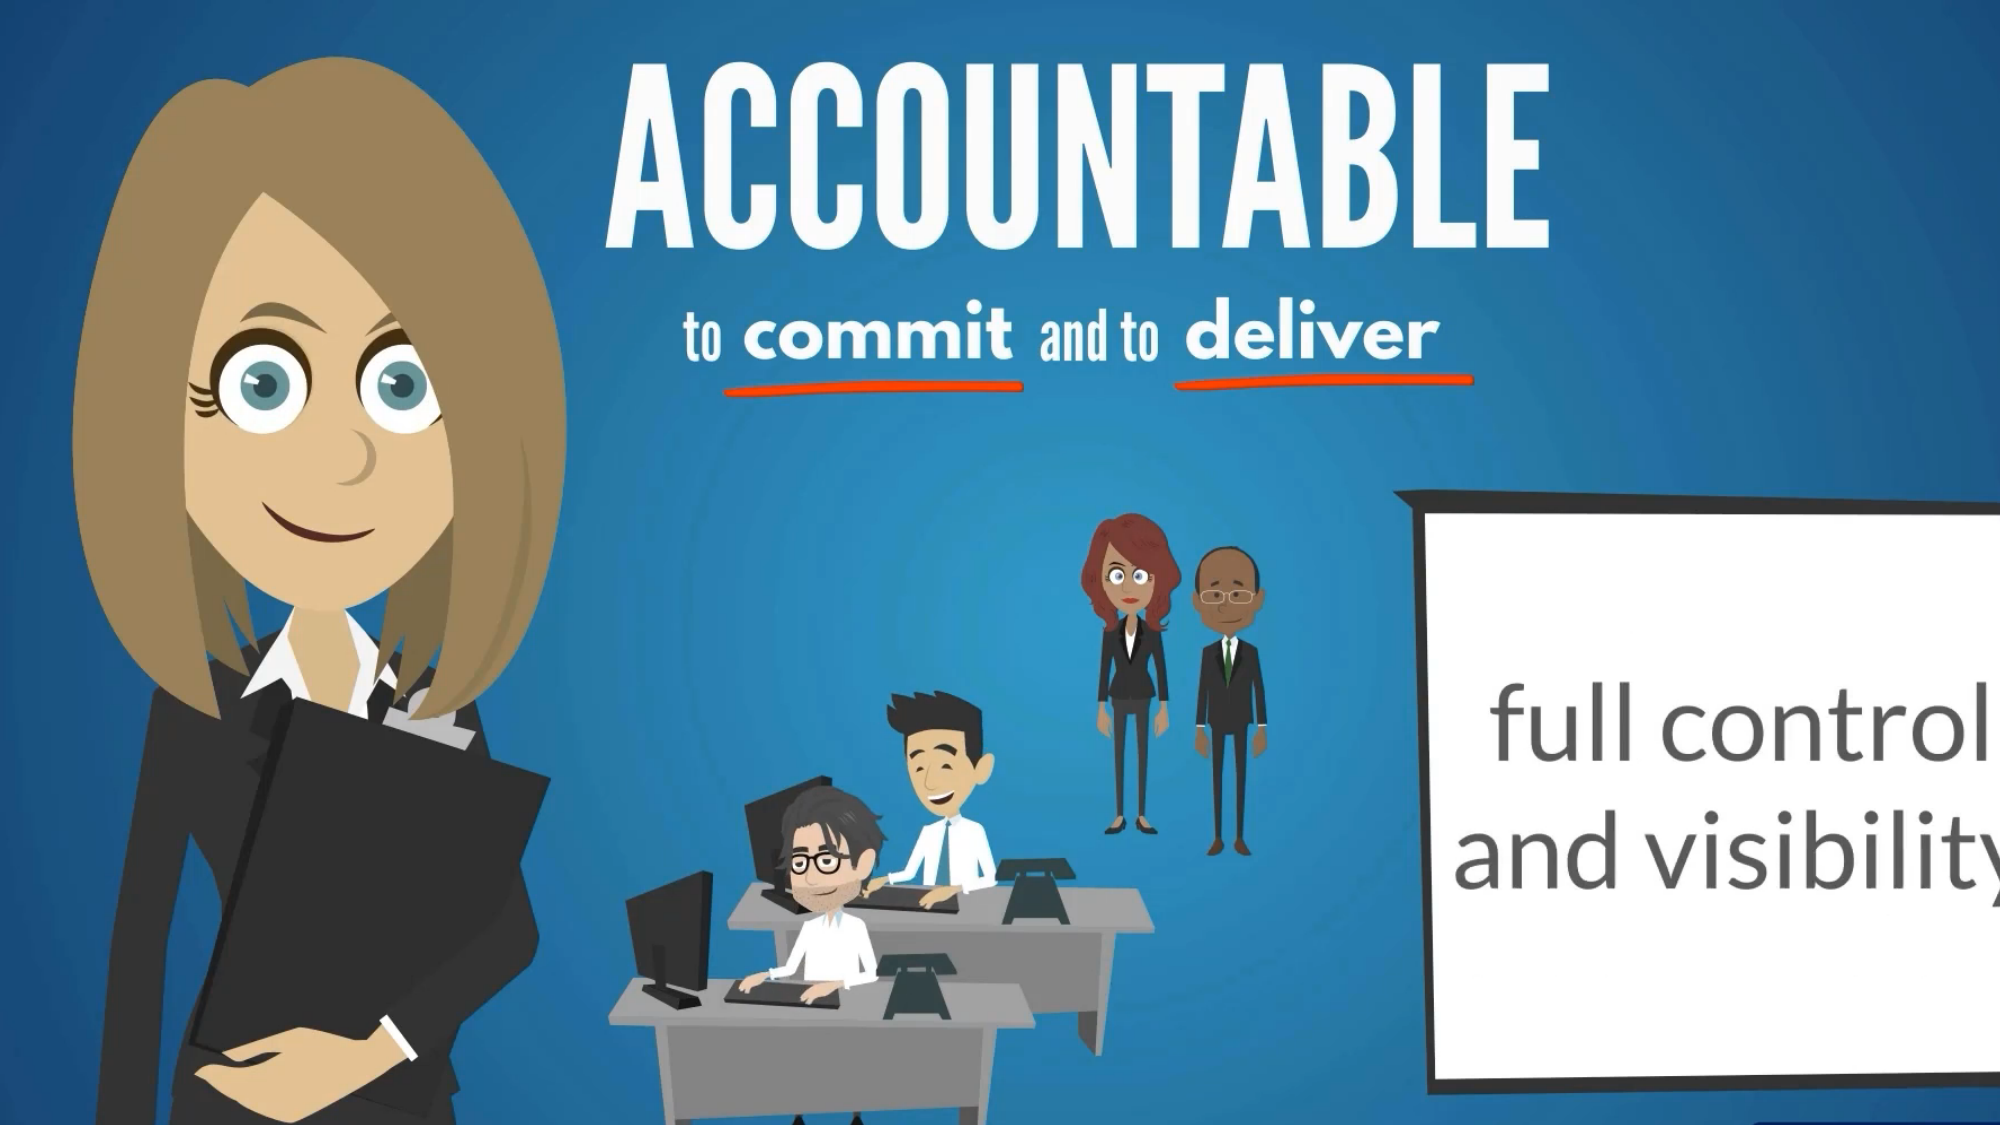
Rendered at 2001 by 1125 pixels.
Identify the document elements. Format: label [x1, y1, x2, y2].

list [0, 0, 2000, 1125]
